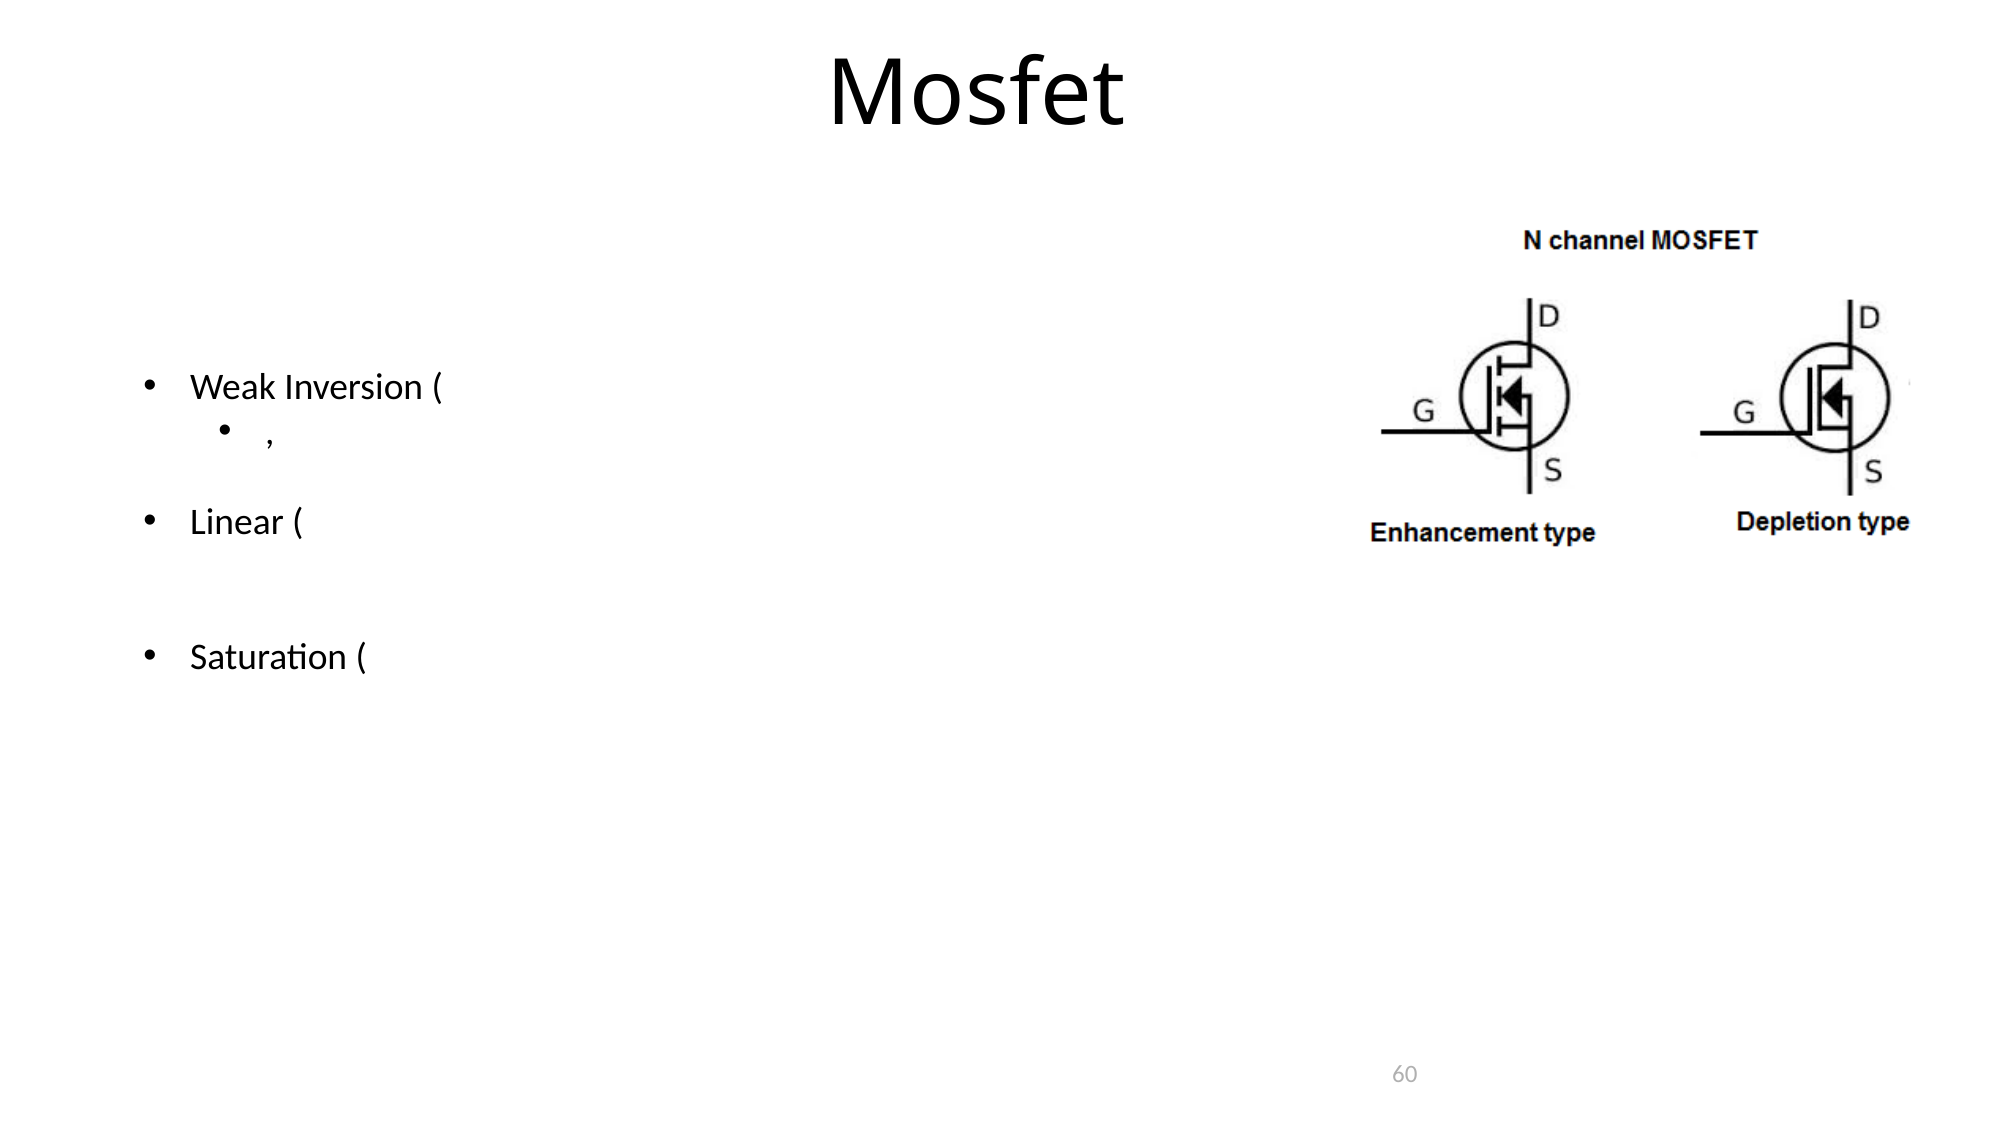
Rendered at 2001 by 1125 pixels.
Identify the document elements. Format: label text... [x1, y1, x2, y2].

slide_number 60 [1074, 738, 1425, 1125]
picture [1342, 210, 1931, 567]
text_box Mosfet [30, 25, 1922, 151]
